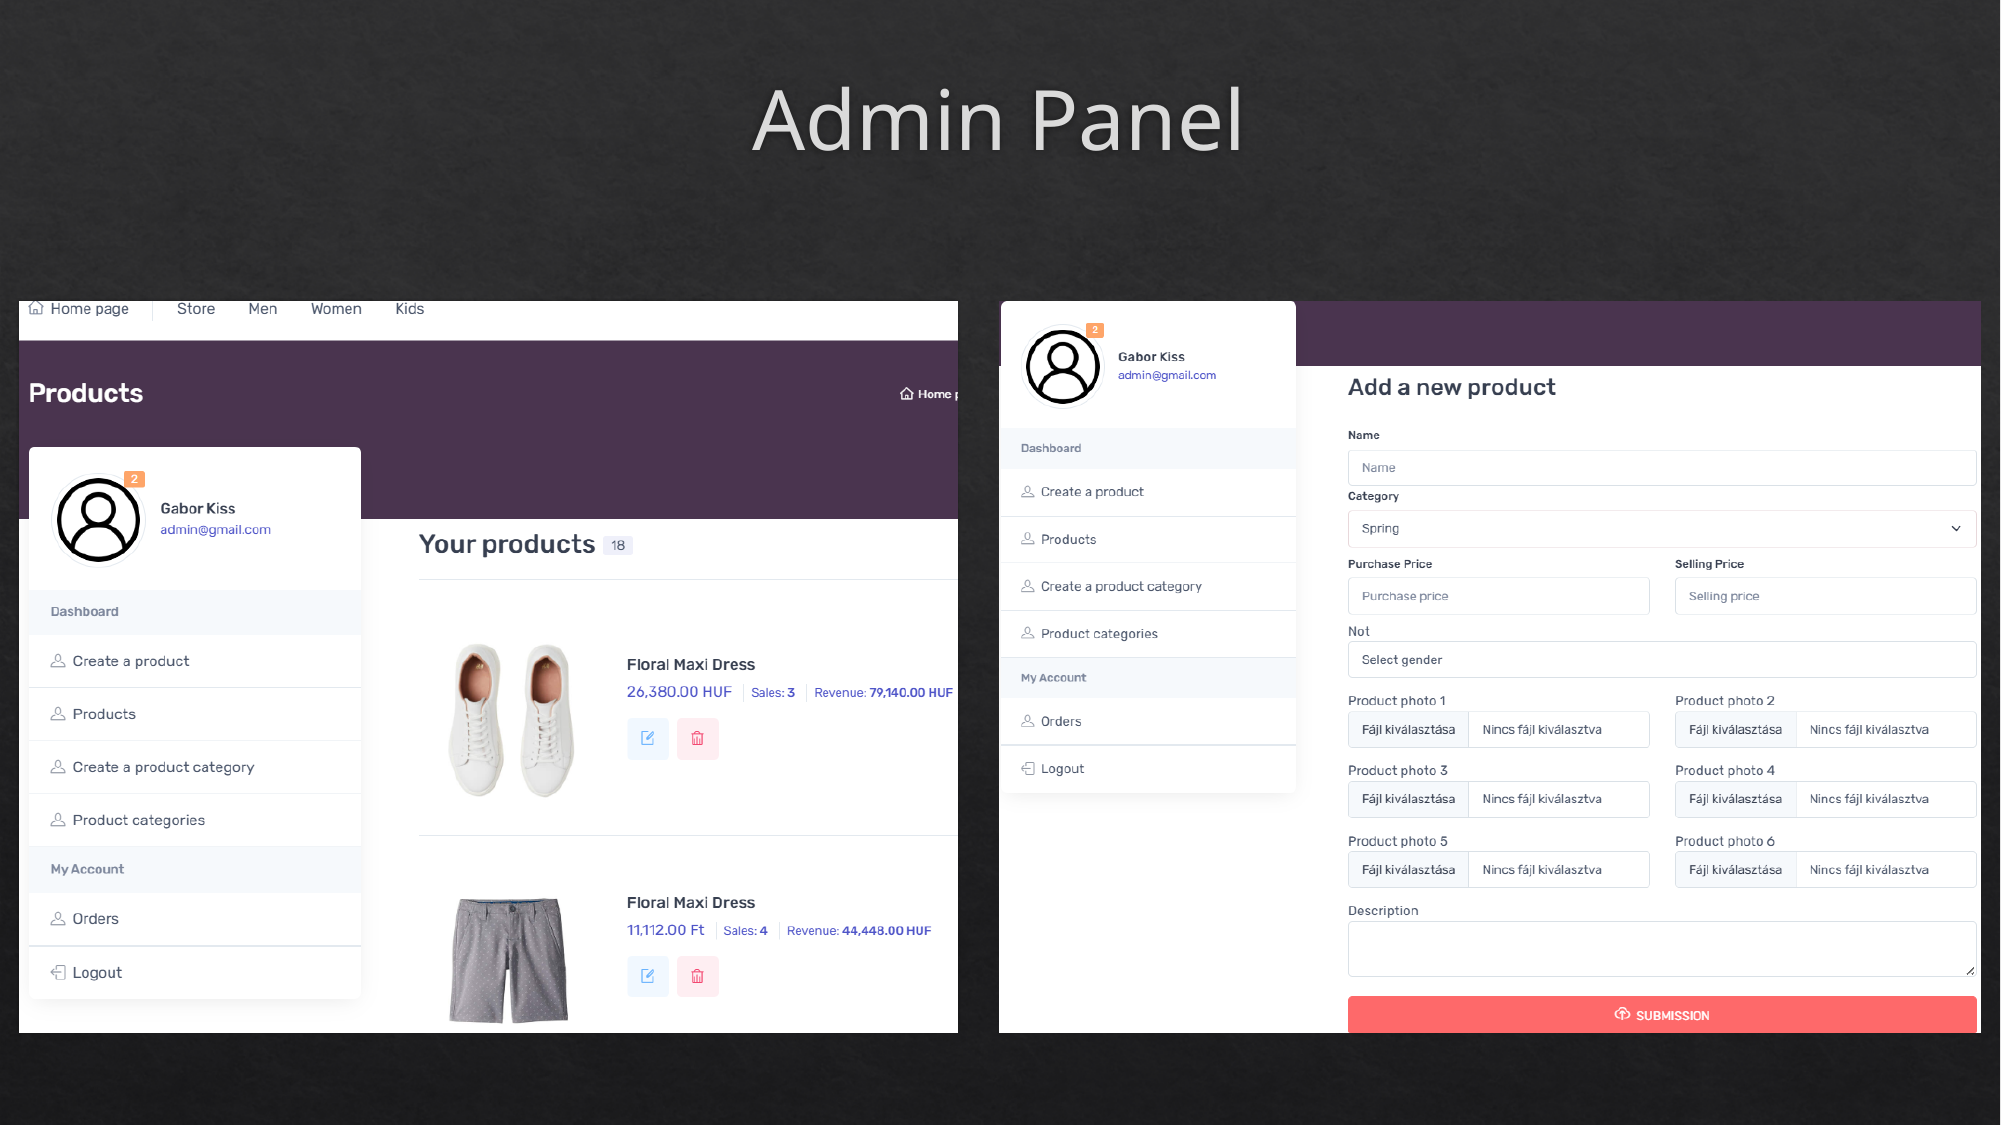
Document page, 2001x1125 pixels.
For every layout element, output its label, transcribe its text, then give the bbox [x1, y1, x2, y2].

title Admin Panel [149, 37, 1849, 197]
picture [998, 301, 1981, 1033]
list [19, 301, 958, 1033]
